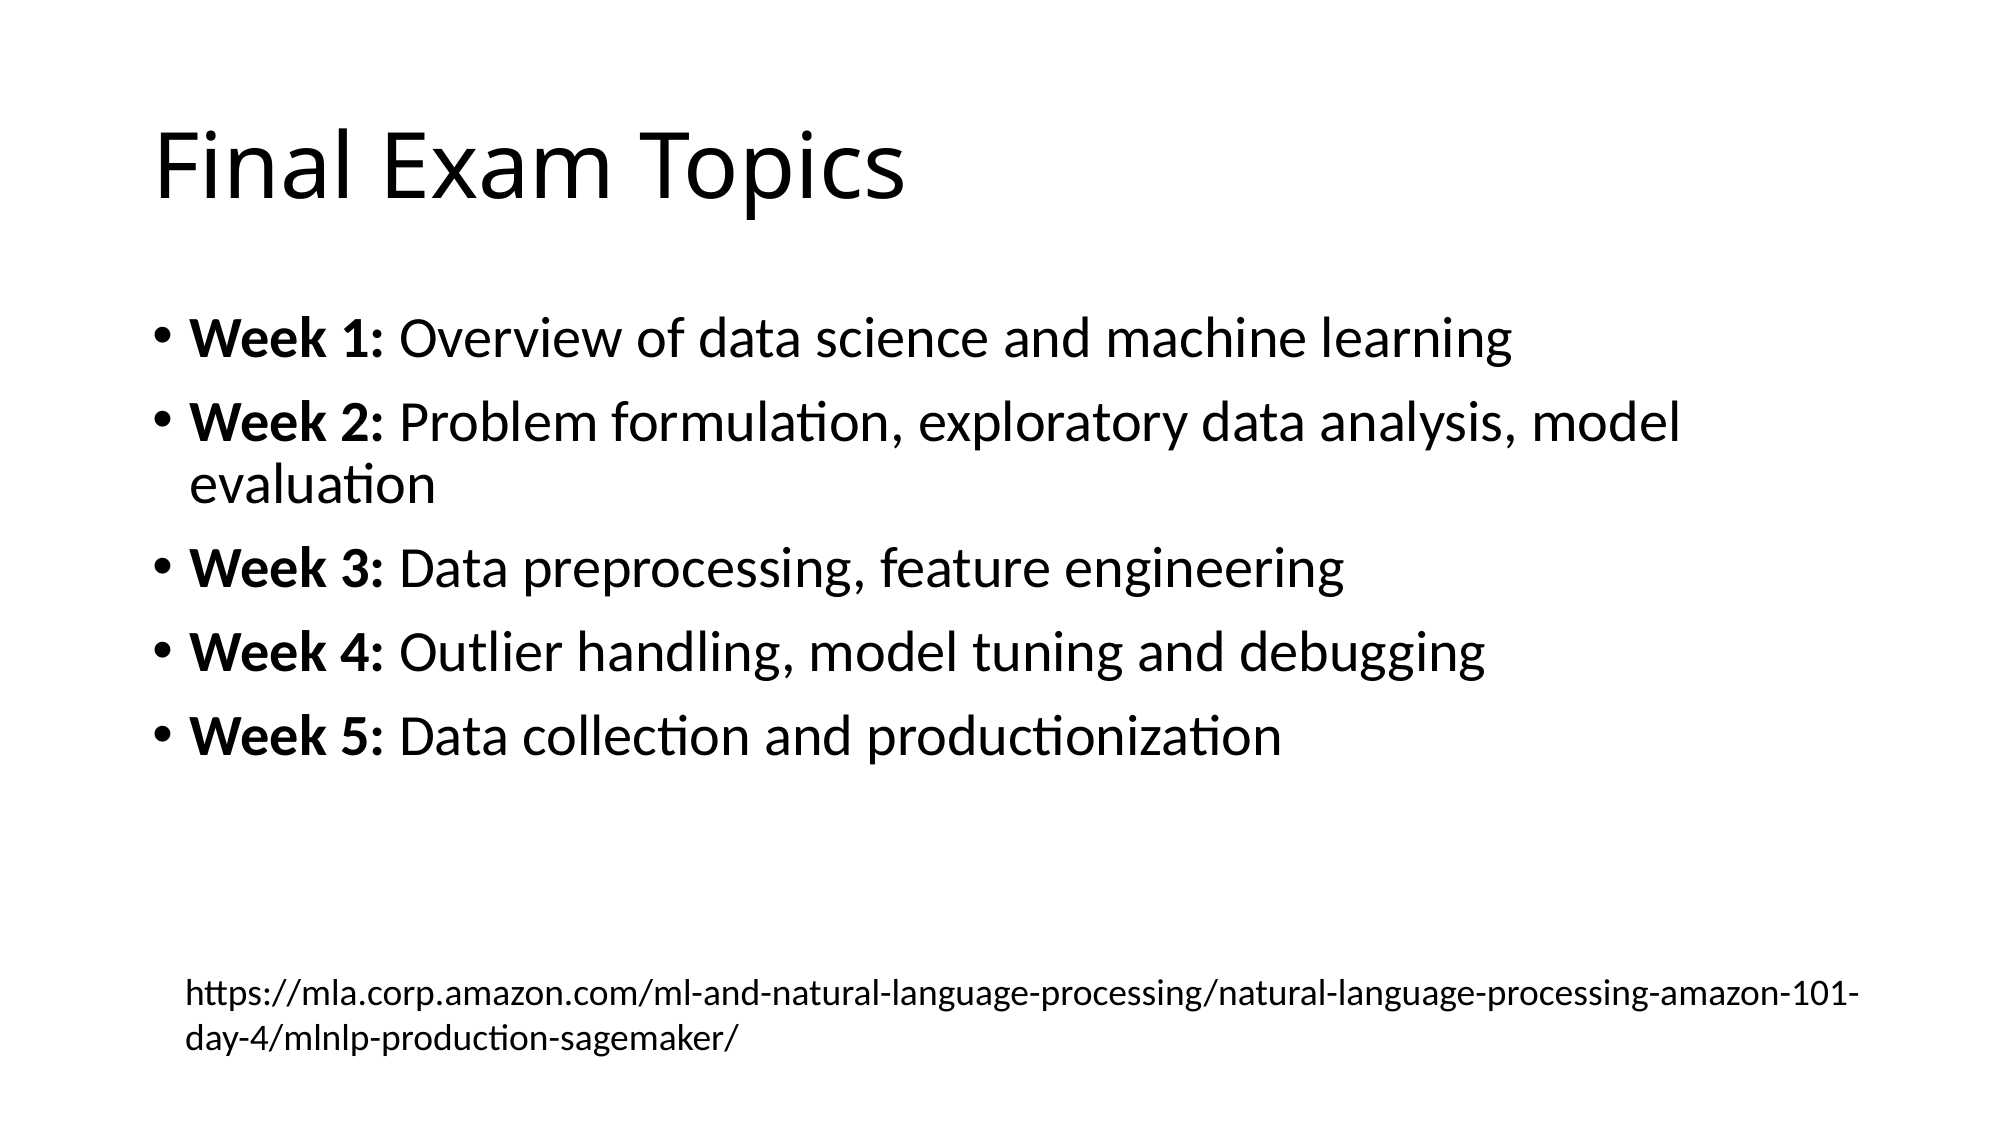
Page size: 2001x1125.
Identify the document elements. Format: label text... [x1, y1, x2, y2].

title Final Exam Topics [137, 59, 1863, 278]
text_box https://mla.corp.amazon.com/ml-and-natural-language-processing/natural-language-processing-amazon-101-day-4/mlnlp-production-sagemaker/ [170, 960, 1890, 1066]
list Week 1: Overview of data science and machine learning Week 2: Problem formulation, exploratory data analysis, model evaluation Week 3: Data preprocessing, feature engineering Week 4: Outlier handling, model tuning and debugging Week 5: Data collection and productionization [137, 299, 1863, 809]
